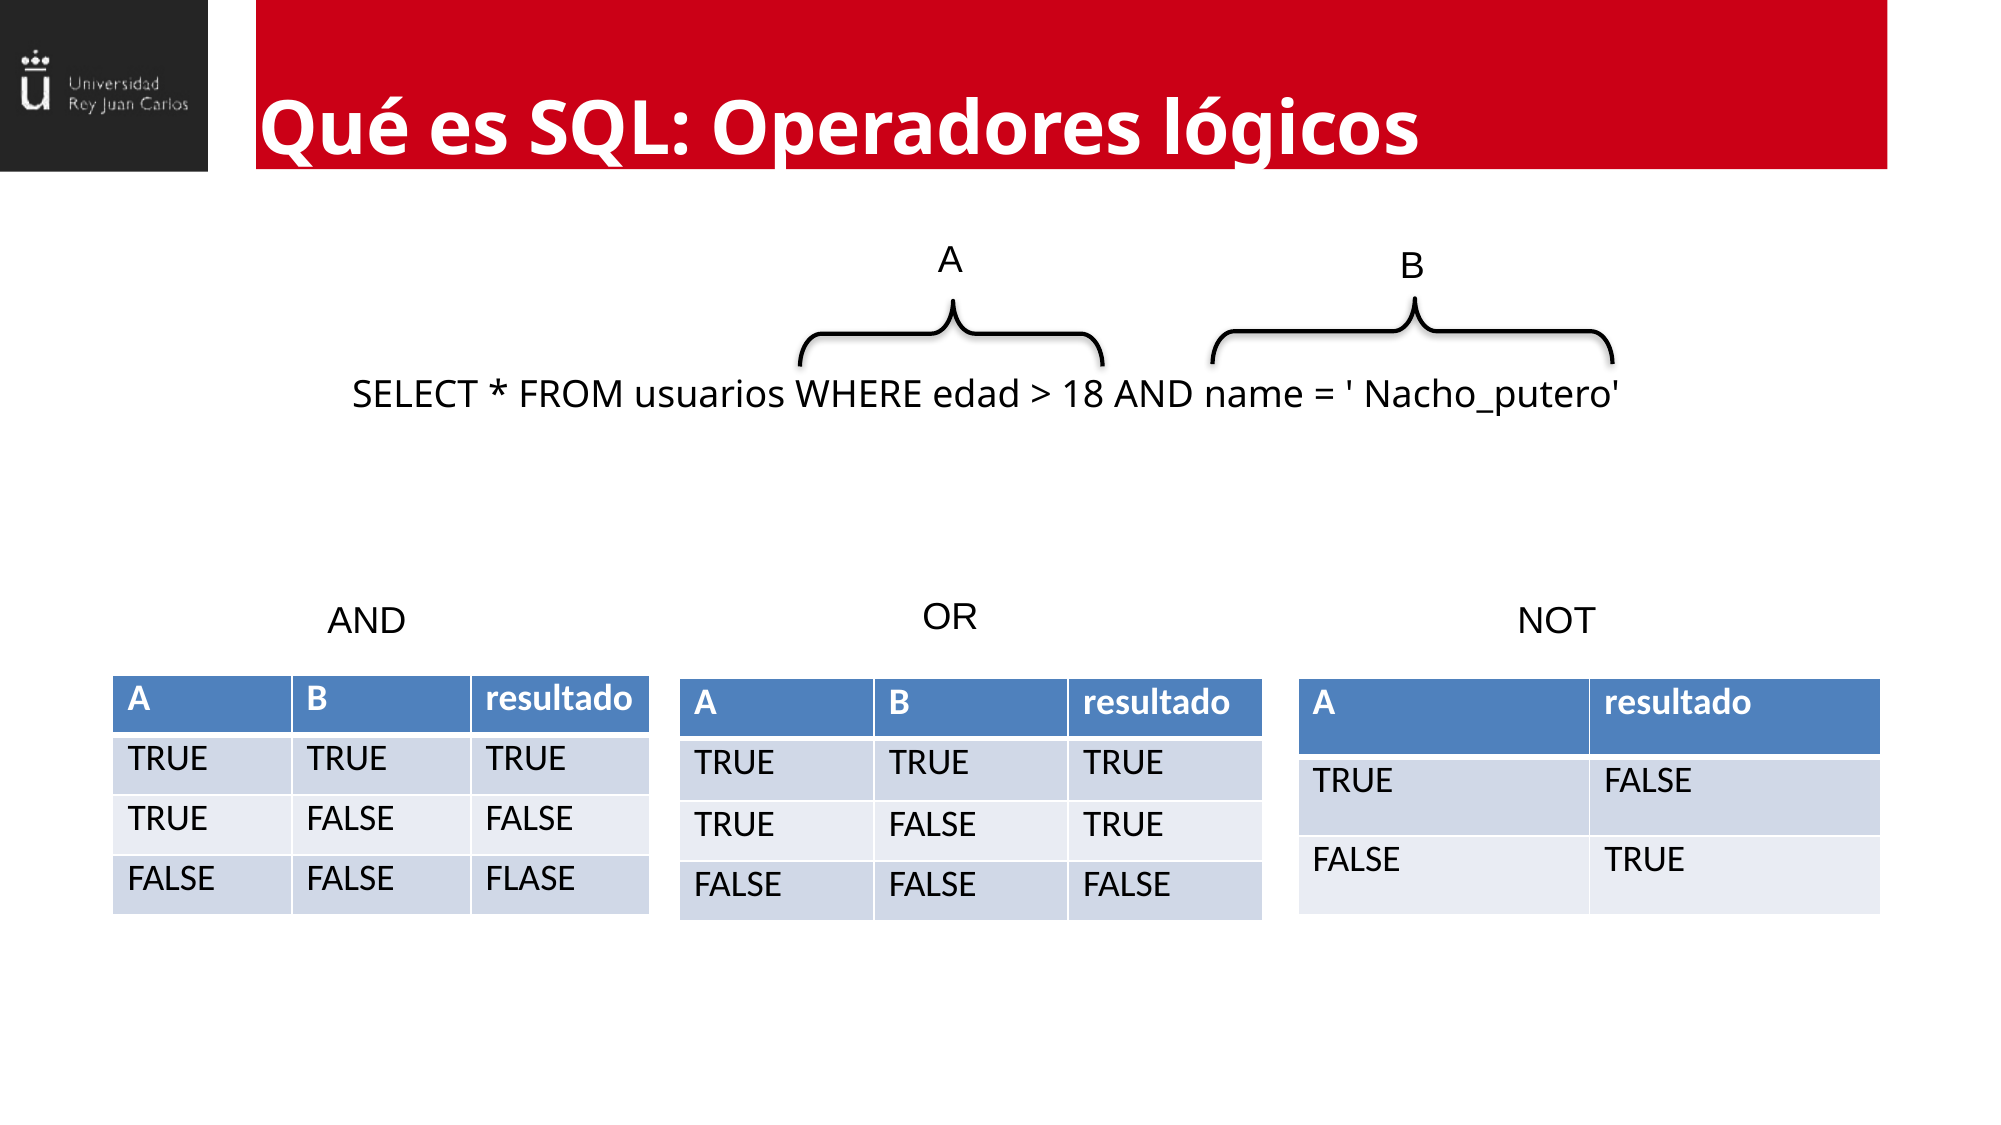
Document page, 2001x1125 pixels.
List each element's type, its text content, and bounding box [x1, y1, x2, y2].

table_cell TRUE [1299, 760, 1589, 835]
table_cell FALSE [875, 802, 1067, 860]
text_box SELECT * FROM usuarios WHERE edad > 18 AND name = ' Nacho_putero' [337, 362, 1705, 423]
table_header A [1299, 679, 1589, 754]
table_cell FALSE [680, 862, 873, 920]
table_header A [680, 679, 873, 736]
table_cell FALSE [1590, 760, 1880, 835]
table_header resultado [1590, 679, 1880, 754]
table_cell FALSE [1299, 837, 1589, 914]
table_header resultado [1069, 679, 1262, 736]
text_box OR [907, 584, 994, 645]
text_box B [1385, 233, 1440, 294]
table_header B [293, 676, 470, 732]
table_cell FALSE [472, 796, 649, 854]
table_cell FALSE [293, 796, 470, 854]
table_cell FALSE [293, 856, 470, 914]
table_cell TRUE [1590, 837, 1880, 914]
table_cell FALSE [1069, 862, 1262, 920]
text_box AND [312, 588, 525, 648]
table_header resultado [472, 676, 649, 732]
table_cell TRUE [875, 741, 1067, 800]
table_cell TRUE [293, 738, 470, 794]
text_box NOT [1502, 588, 1612, 648]
text_box A [923, 227, 978, 288]
table_cell TRUE [1069, 741, 1262, 800]
table_cell TRUE [472, 738, 649, 794]
table_header B [875, 679, 1067, 736]
text_box Qué es SQL: Operadores lógicos [256, 0, 1888, 170]
table_cell FALSE [875, 862, 1067, 920]
table_cell TRUE [680, 741, 873, 800]
table_cell FALSE [113, 856, 291, 914]
table_cell TRUE [113, 796, 291, 854]
table_cell TRUE [680, 802, 873, 860]
text_box [797, 298, 1105, 367]
picture [0, 28, 244, 143]
table_header A [113, 676, 291, 732]
table_cell FLASE [472, 856, 649, 914]
text_box [1210, 296, 1615, 365]
table_cell TRUE [1069, 802, 1262, 860]
table_cell TRUE [113, 738, 291, 794]
